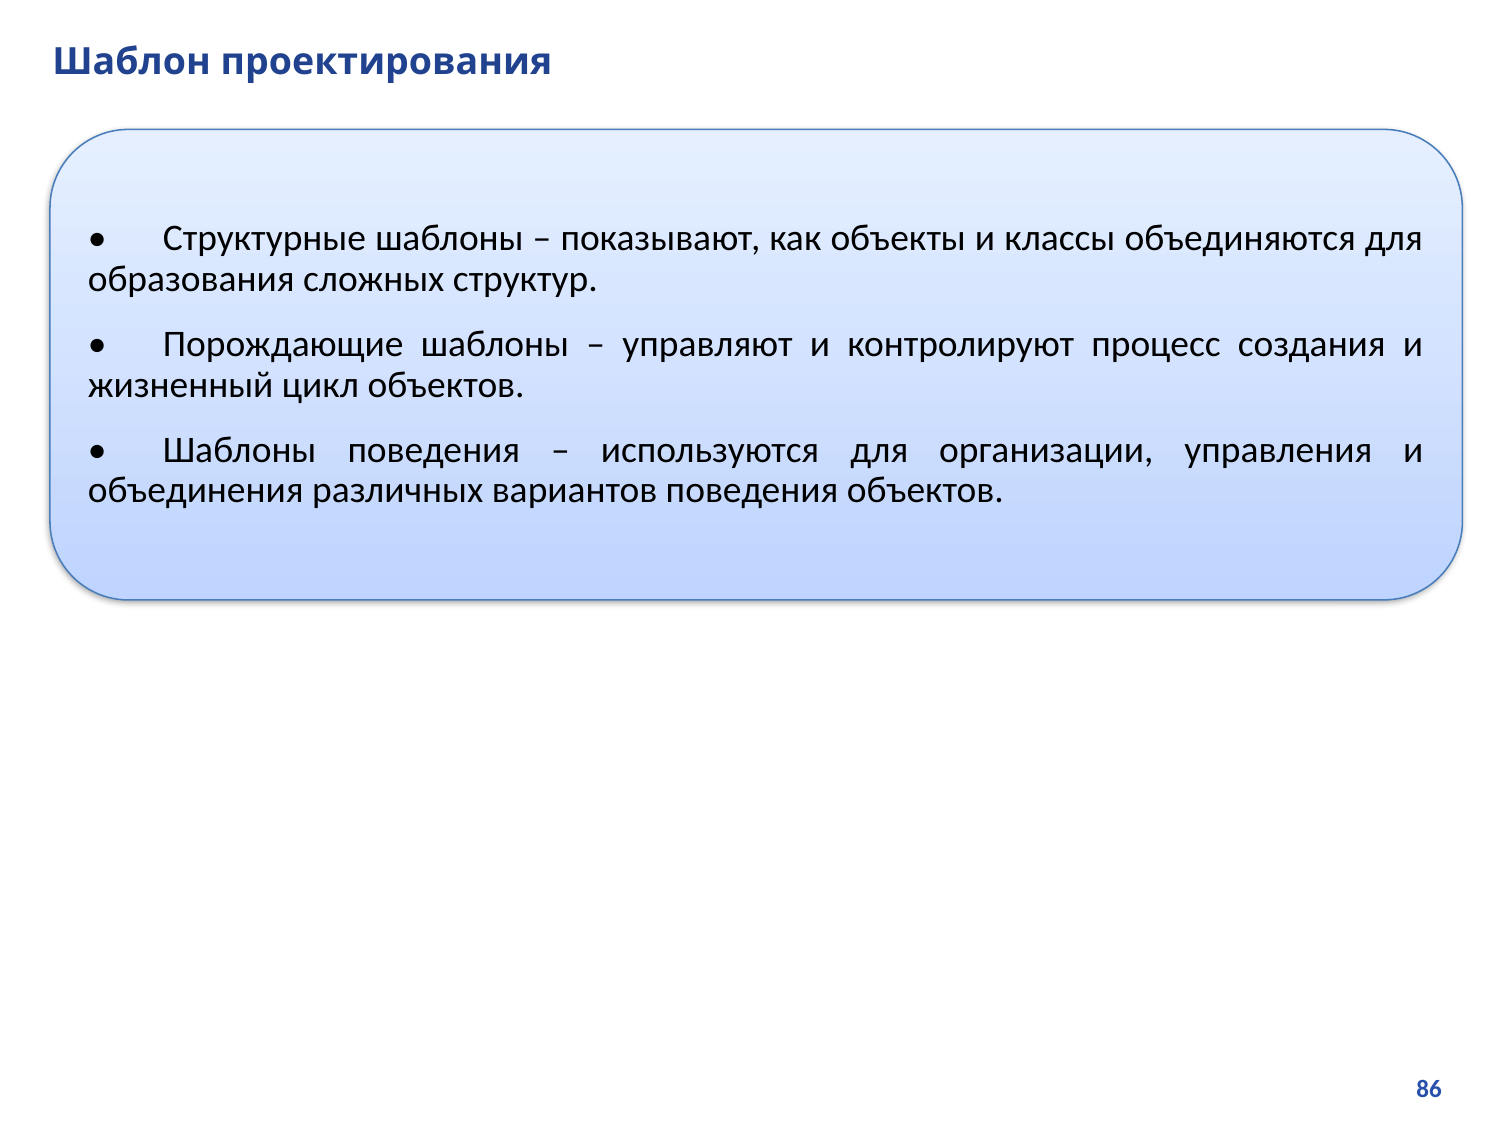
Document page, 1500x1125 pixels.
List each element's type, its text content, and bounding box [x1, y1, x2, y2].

text_box • Структурные шаблоны – показывают, как объекты и классы объединяются для образования сложных структур. • Порождающие шаблоны – управляют и контролируют процесс создания и жизненный цикл объектов. • Шаблоны поведения – используются для организации, управления и объединения различных вариантов поведения объектов. [49, 128, 1464, 601]
title Шаблон проектирования [36, 29, 1469, 90]
